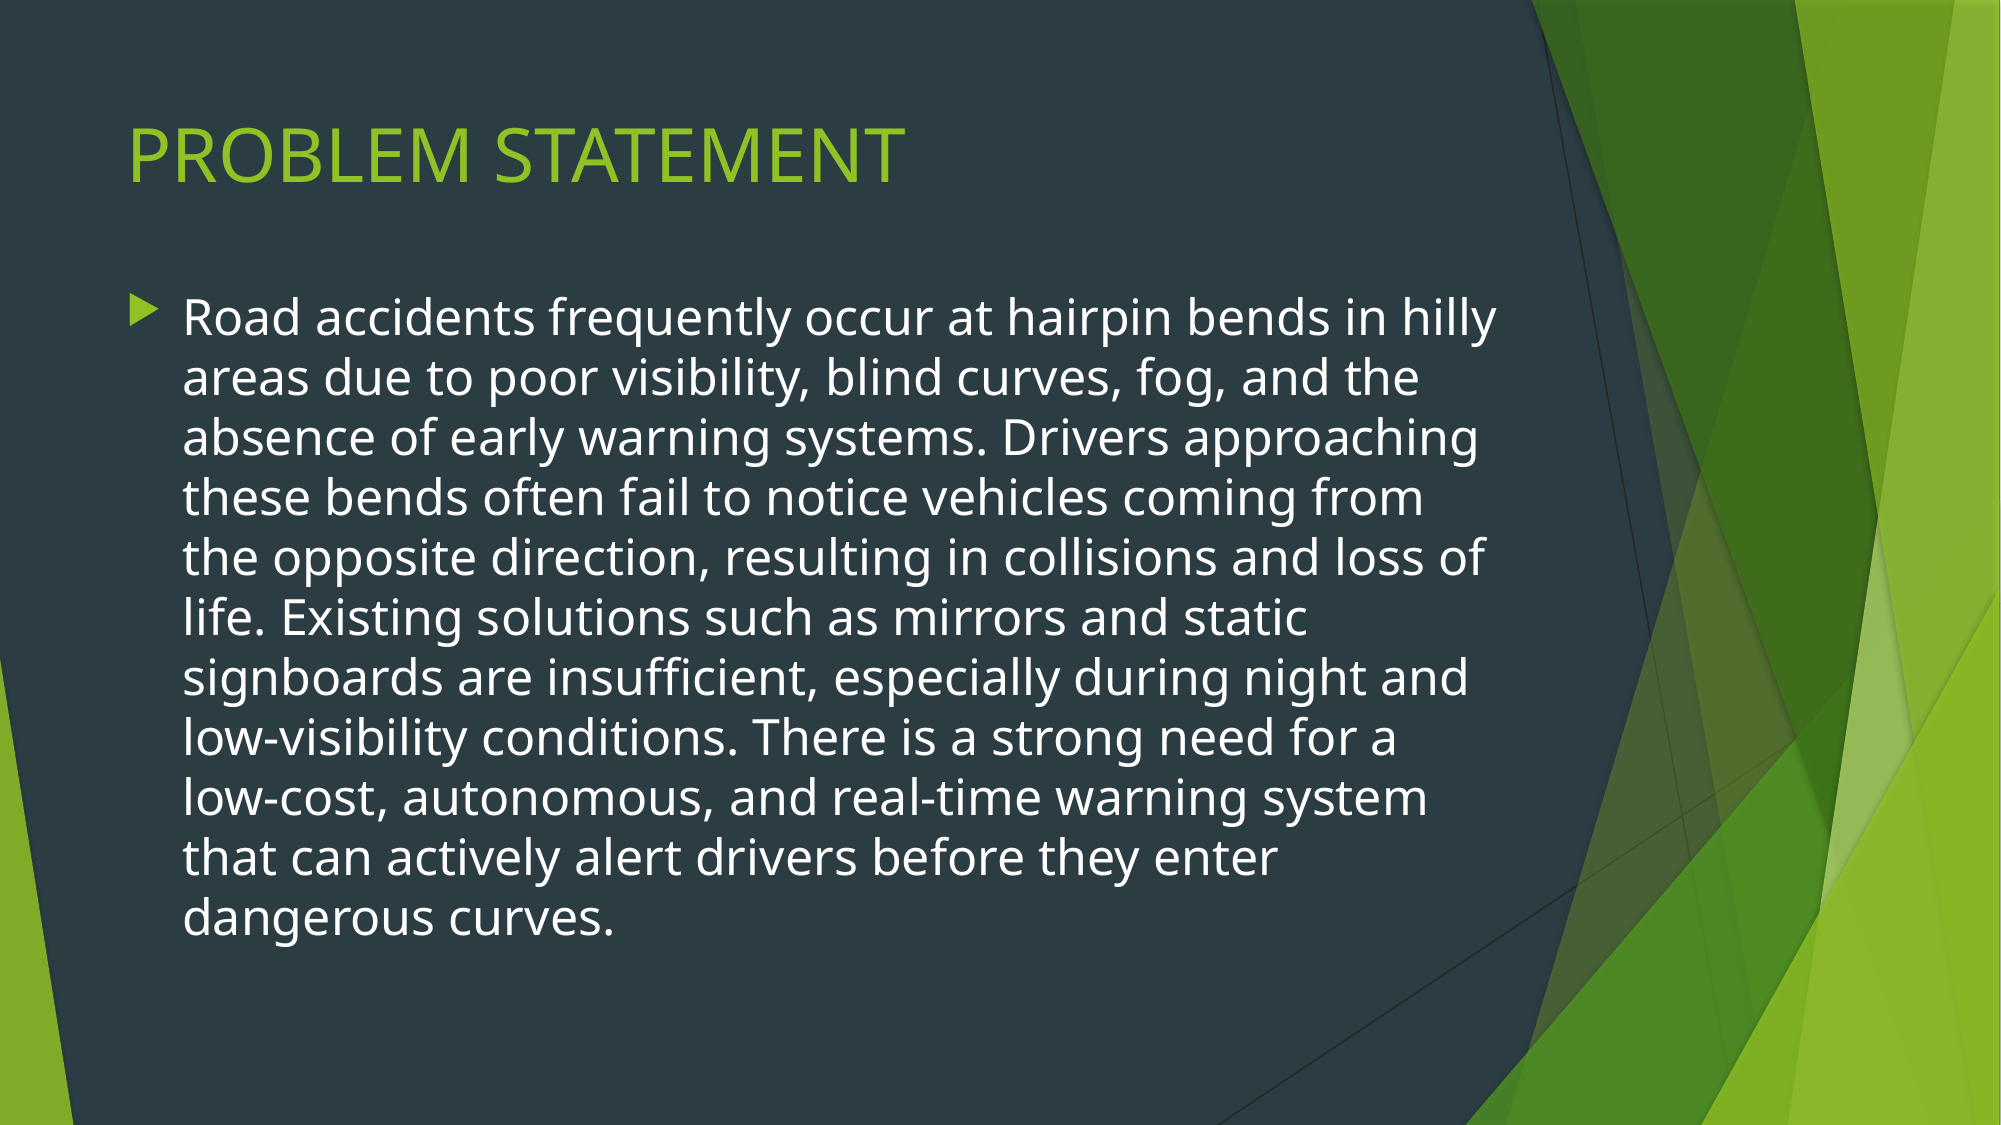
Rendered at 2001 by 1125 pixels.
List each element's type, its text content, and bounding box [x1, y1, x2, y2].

title PROBLEM STATEMENT [111, 99, 1522, 277]
list Road accidents frequently occur at hairpin bends in hilly areas due to poor visibility, blind curves, fog, and the absence of early warning systems. Drivers approaching these bends often fail to notice vehicles coming from the opposite direction, resulting in collisions and loss of life. Existing solutions such as mirrors and static signboards are insufficient, especially during night and low-visibility conditions. There is a strong need for a low-cost, autonomous, and real-time warning system that can actively alert drivers before they enter dangerous curves. [111, 277, 1522, 992]
